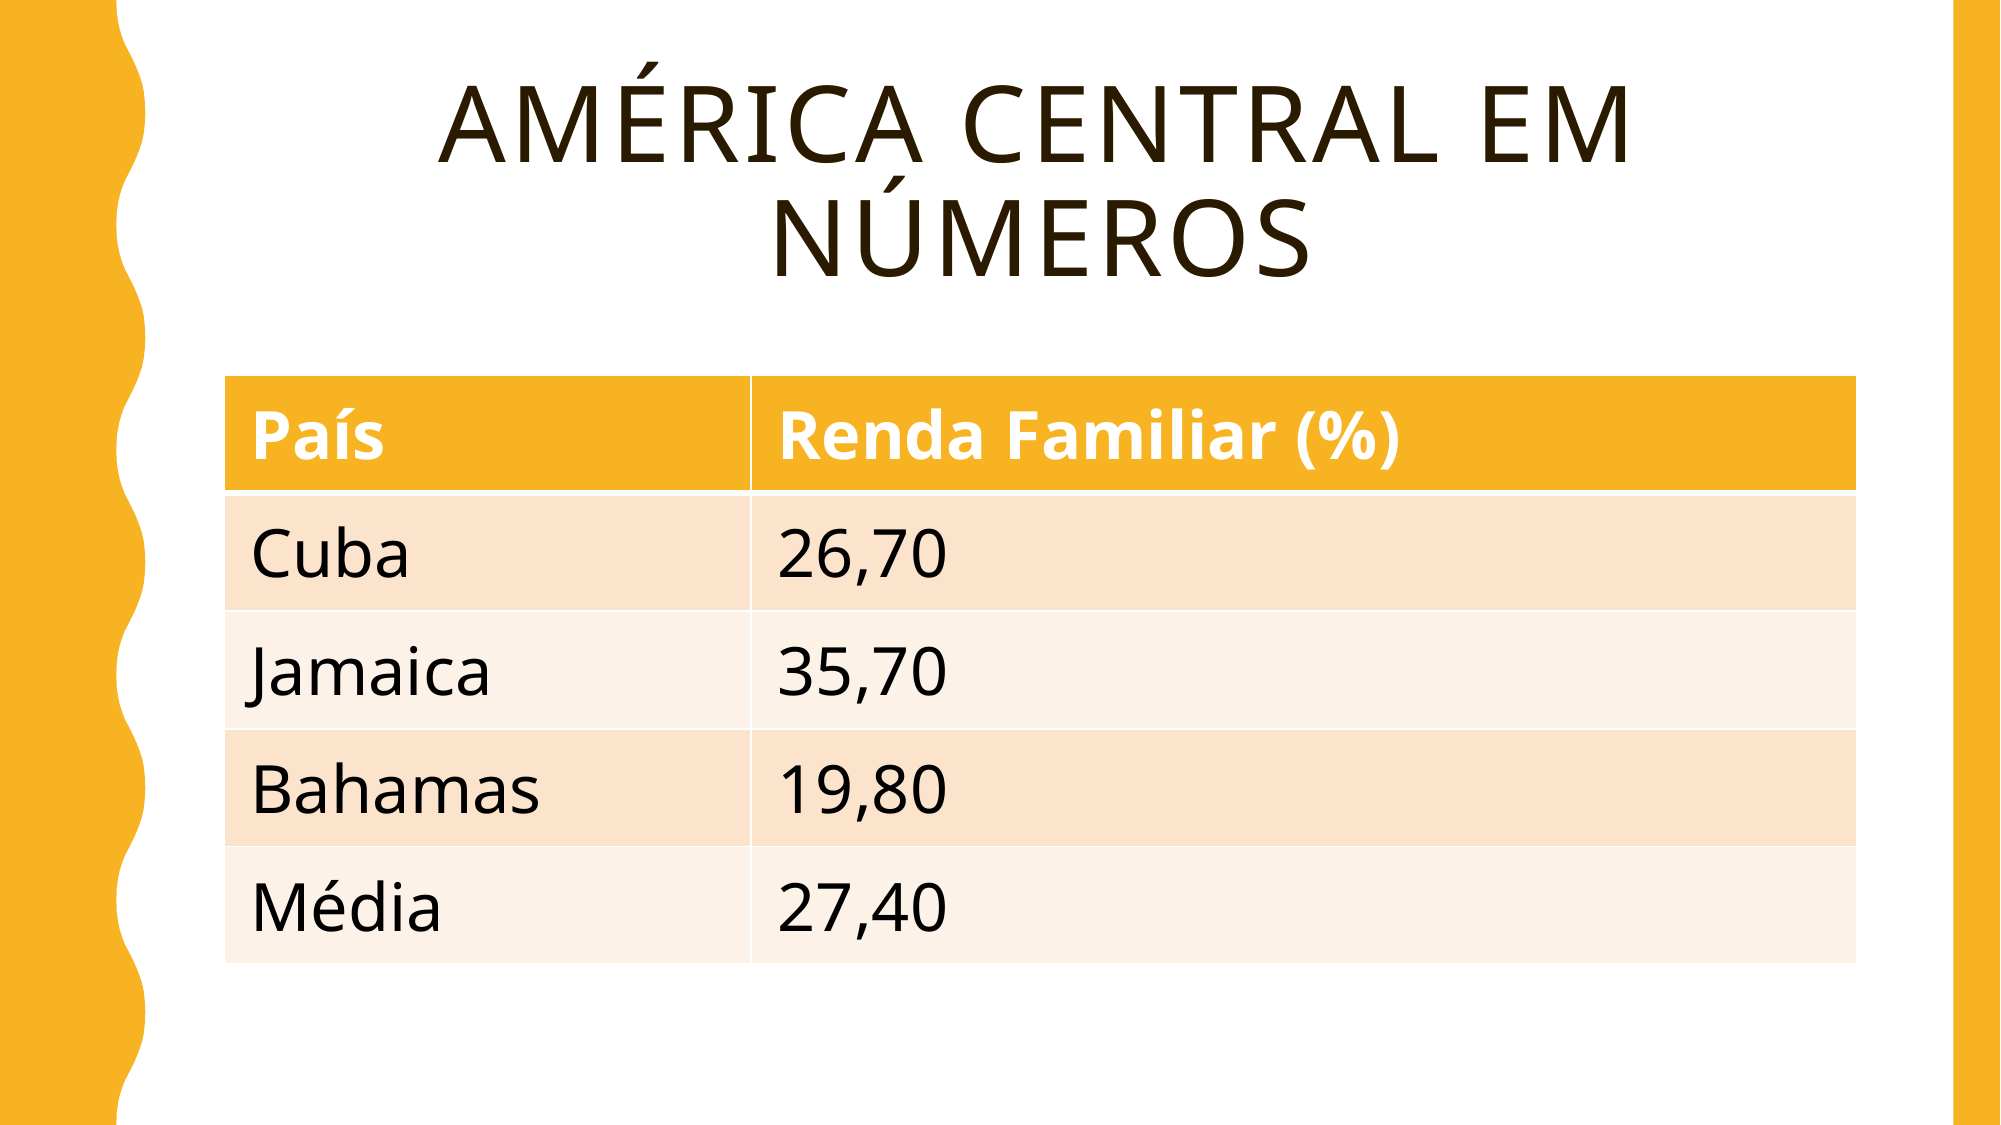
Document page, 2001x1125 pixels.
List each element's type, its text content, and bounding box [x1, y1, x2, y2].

table_cell 26,70 [752, 496, 1856, 610]
table_cell Média [225, 847, 750, 963]
title América central em números [205, 62, 1875, 308]
table_cell Cuba [225, 496, 750, 610]
table_cell Bahamas [225, 730, 750, 846]
table_header Renda Familiar (%) [752, 376, 1856, 490]
text_box [1952, 0, 2000, 1125]
table_cell Jamaica [225, 612, 750, 728]
text_box [0, 0, 146, 1125]
table_cell 19,80 [752, 730, 1856, 846]
table_header País [225, 376, 750, 490]
text_box [117, 0, 1952, 1125]
table_cell 27,40 [752, 847, 1856, 963]
table_cell 35,70 [752, 612, 1856, 728]
